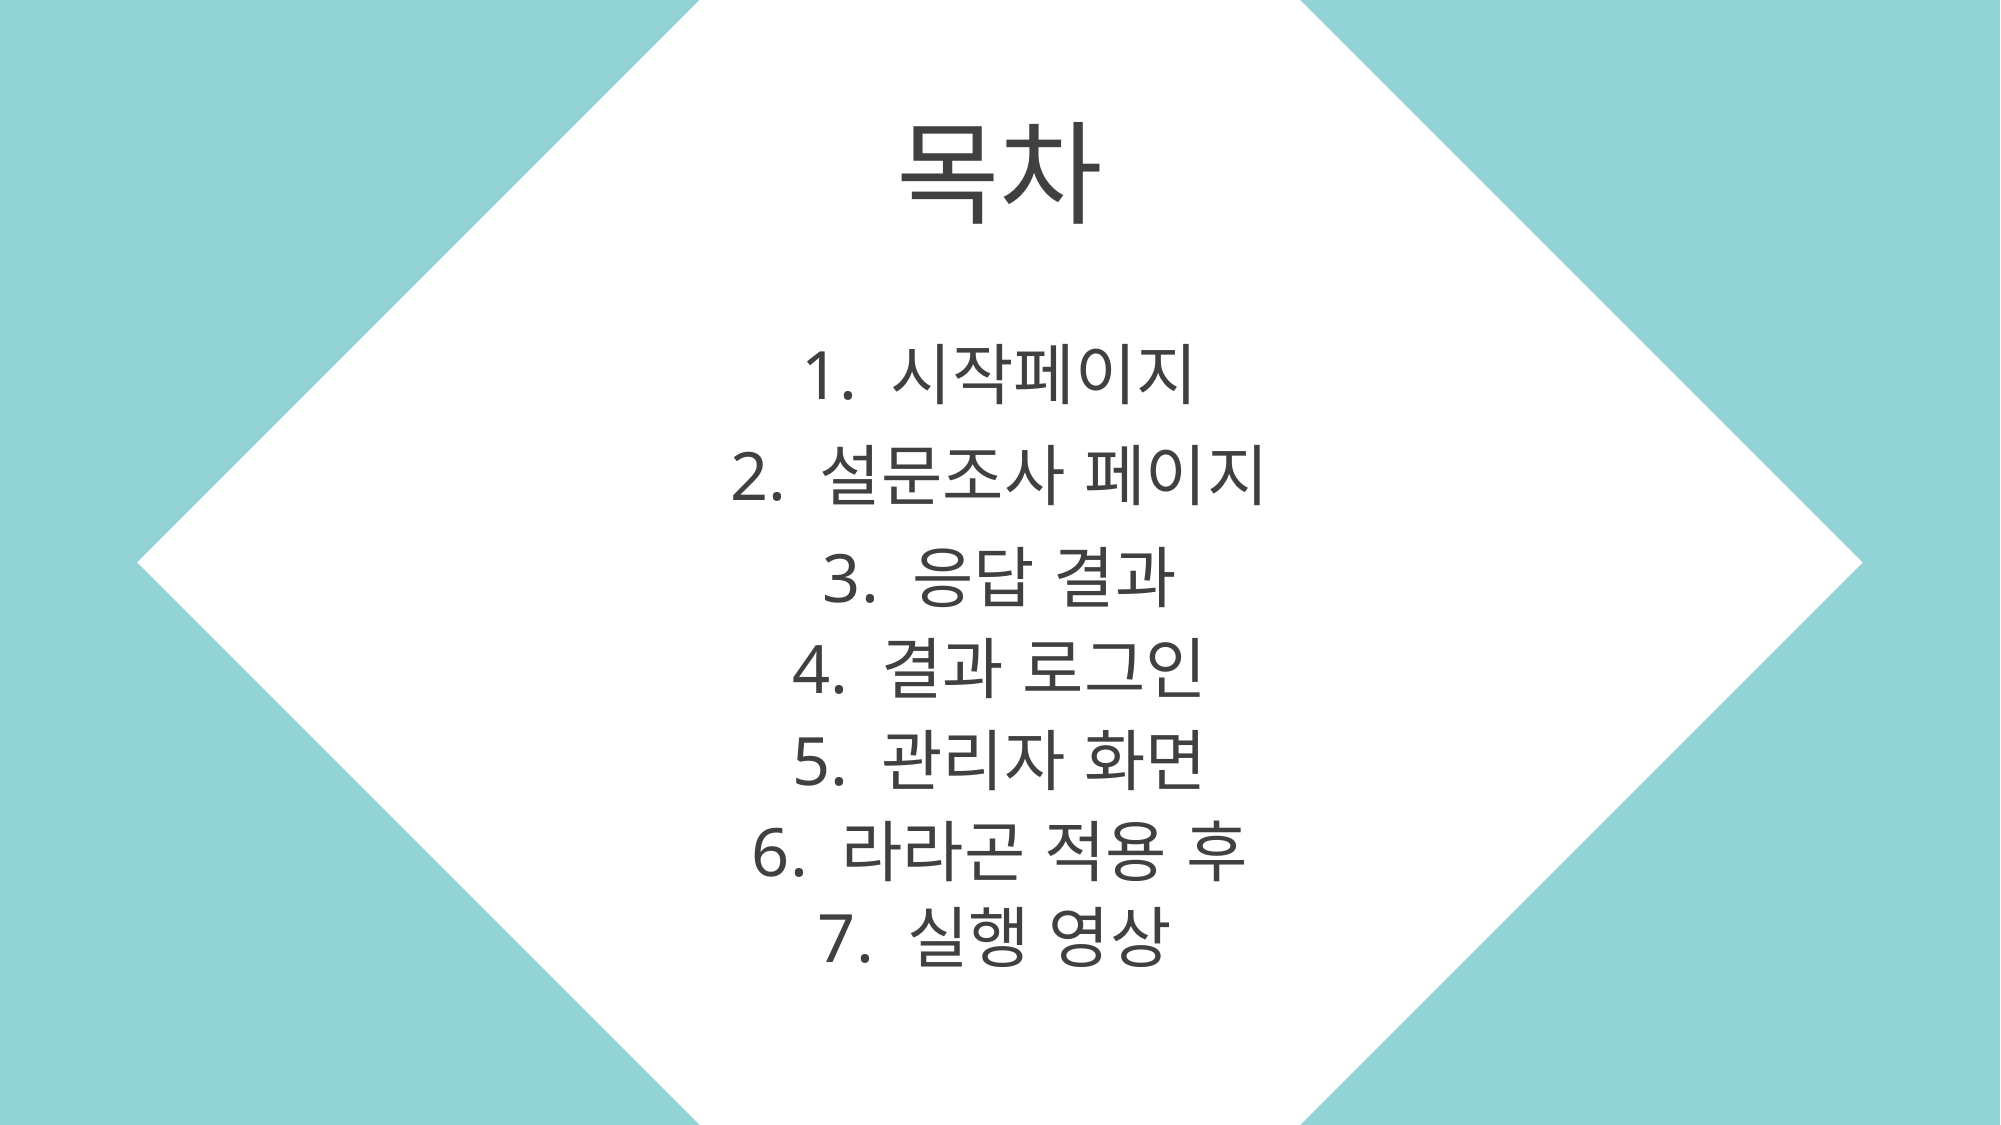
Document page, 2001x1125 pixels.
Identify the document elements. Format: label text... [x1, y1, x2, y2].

text_box 7. 실행 영상 [474, 888, 1516, 984]
text_box 6. 라라곤 적용 후 [479, 802, 1521, 897]
text_box 3. 응답 결과 [479, 528, 1521, 619]
text_box 5. 관리자 화면 [479, 711, 1521, 802]
text_box 4. 결과 로그인 [479, 619, 1521, 711]
text_box 2. 설문조사 페이지 [479, 426, 1521, 522]
text_box 목차 [766, 95, 1233, 246]
text_box 1. 시작페이지 [479, 325, 1521, 420]
